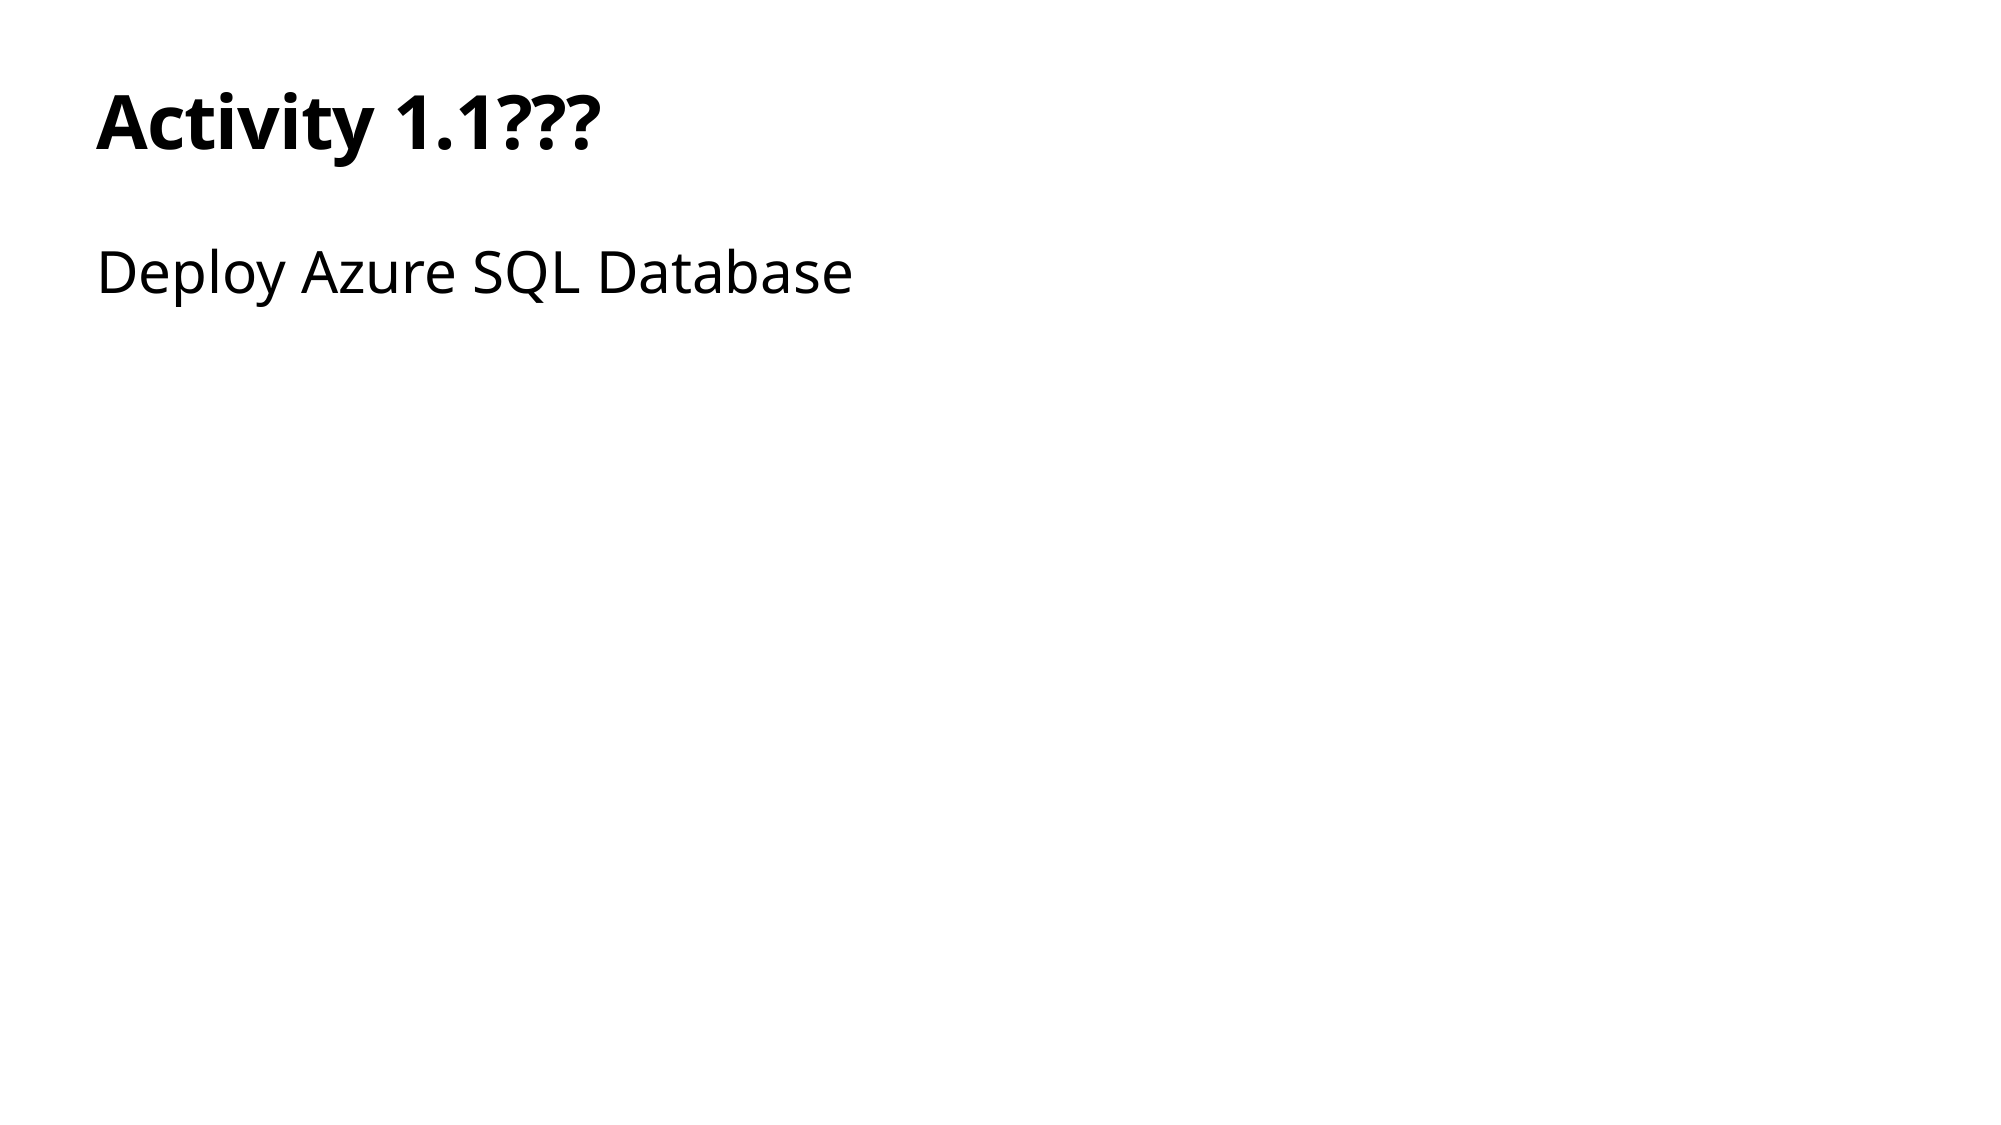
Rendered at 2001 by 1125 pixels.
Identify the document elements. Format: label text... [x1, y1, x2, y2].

title Activity 1.1??? [96, 75, 1904, 166]
list Deploy Azure SQL Database [96, 235, 1904, 306]
